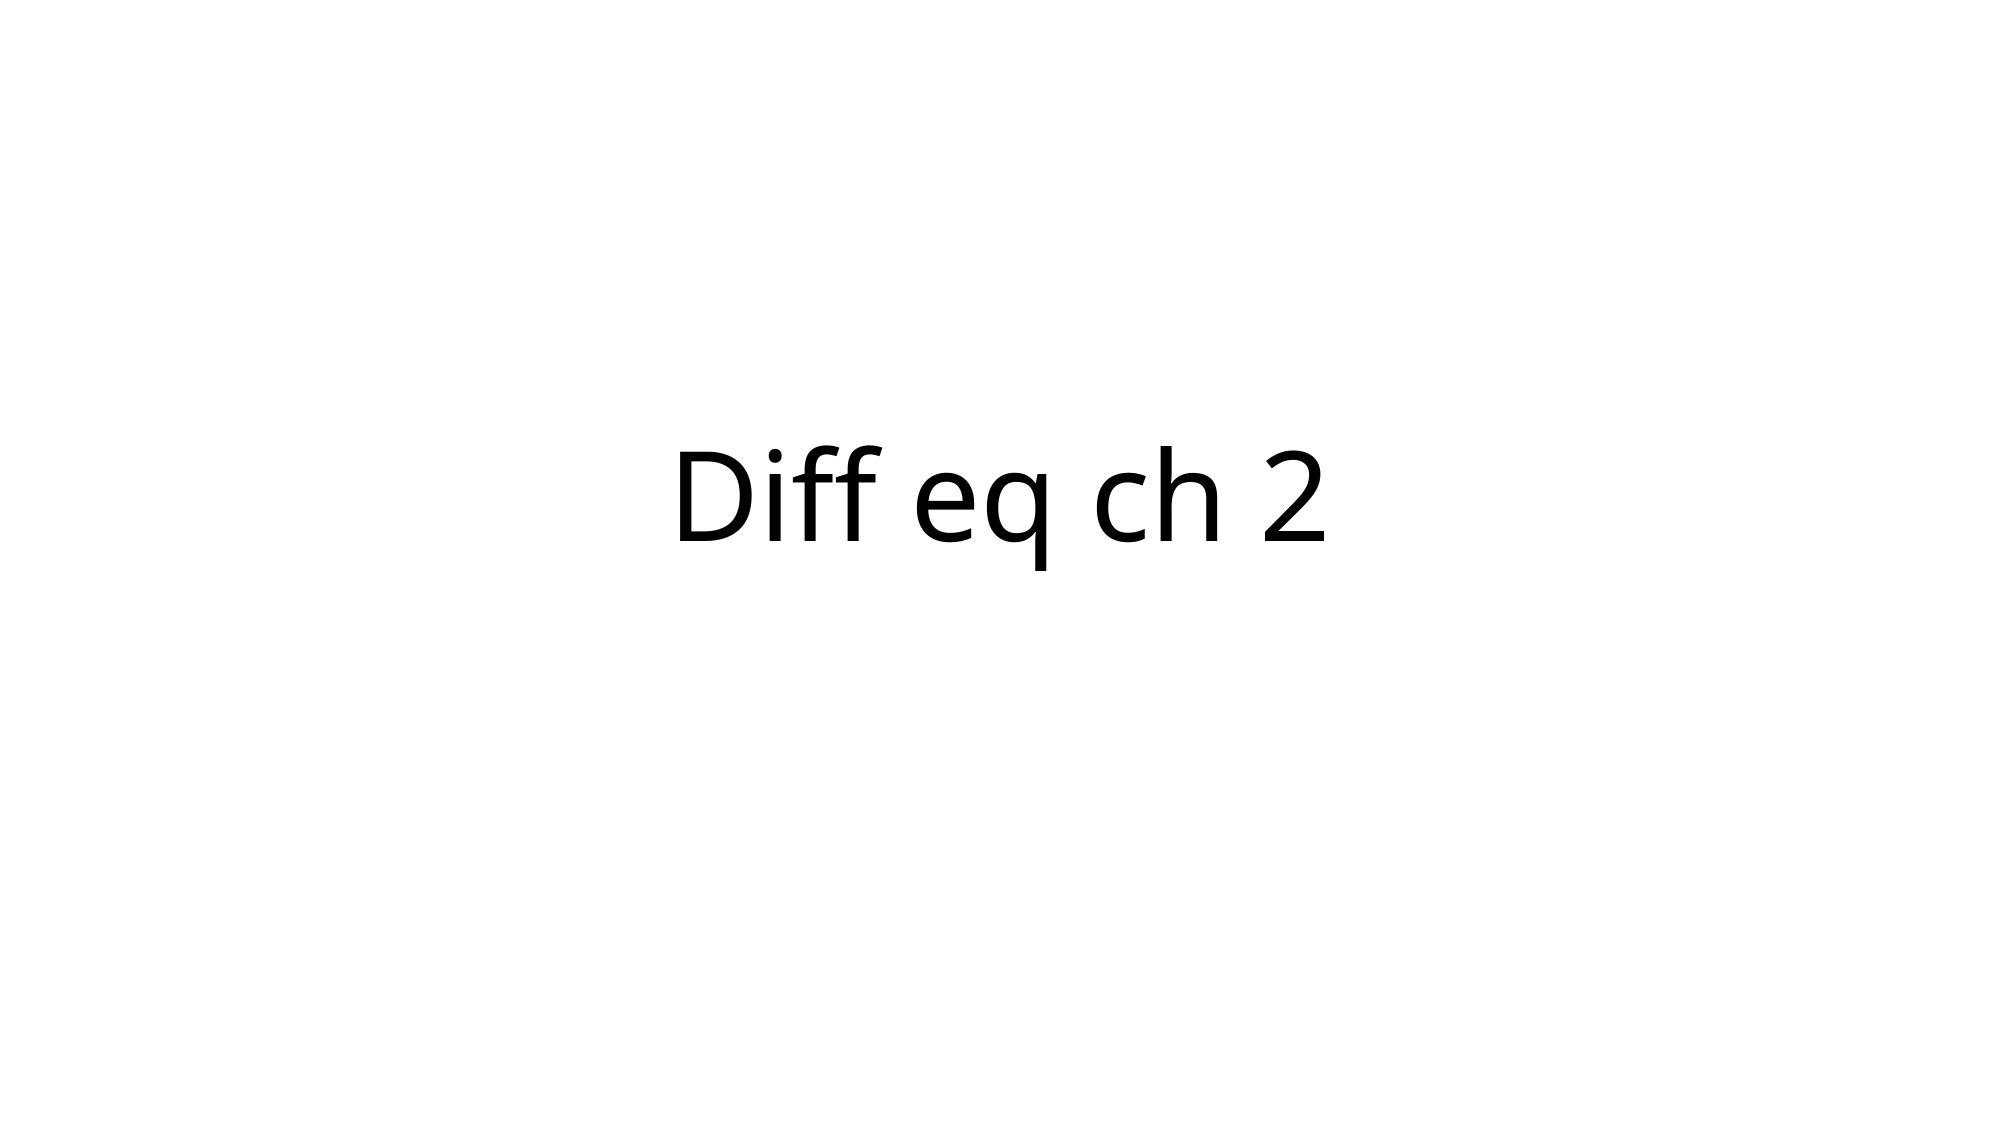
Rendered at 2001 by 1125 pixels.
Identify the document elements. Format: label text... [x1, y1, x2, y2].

title Diff eq ch 2 [249, 184, 1750, 576]
